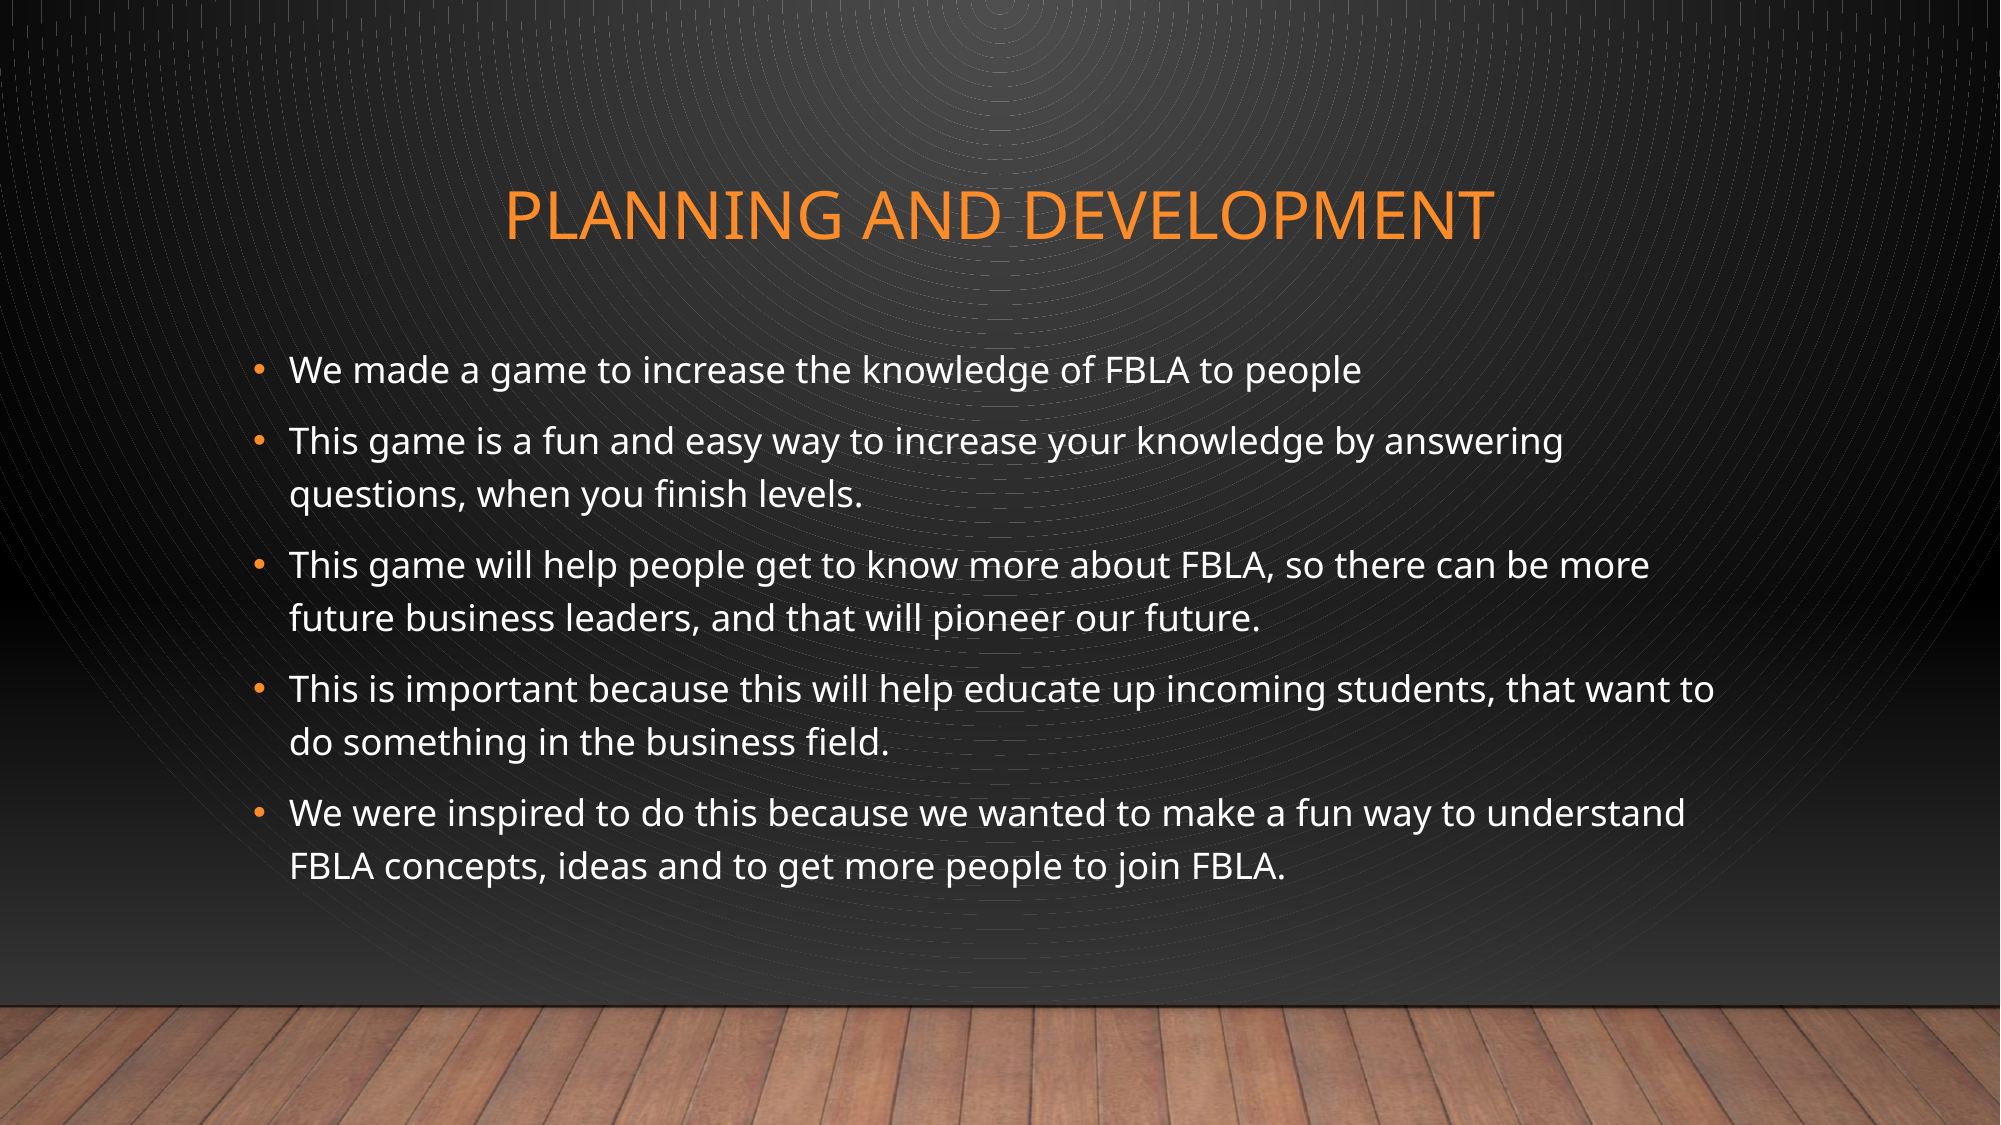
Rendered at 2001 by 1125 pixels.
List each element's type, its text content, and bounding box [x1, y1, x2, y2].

picture [0, 1005, 2000, 1125]
title Planning and Development [238, 131, 1763, 305]
list We made a game to increase the knowledge of FBLA to people This game is a fun and easy way to increase your knowledge by answering questions, when you finish levels. This game will help people get to know more about FBLA, so there can be more future business leaders, and that will pioneer our future. This is important because this will help educate up incoming students, that want to do something in the business field. We were inspired to do this because we wanted to make a fun way to understand FBLA concepts, ideas and to get more people to join FBLA. [238, 330, 1763, 897]
